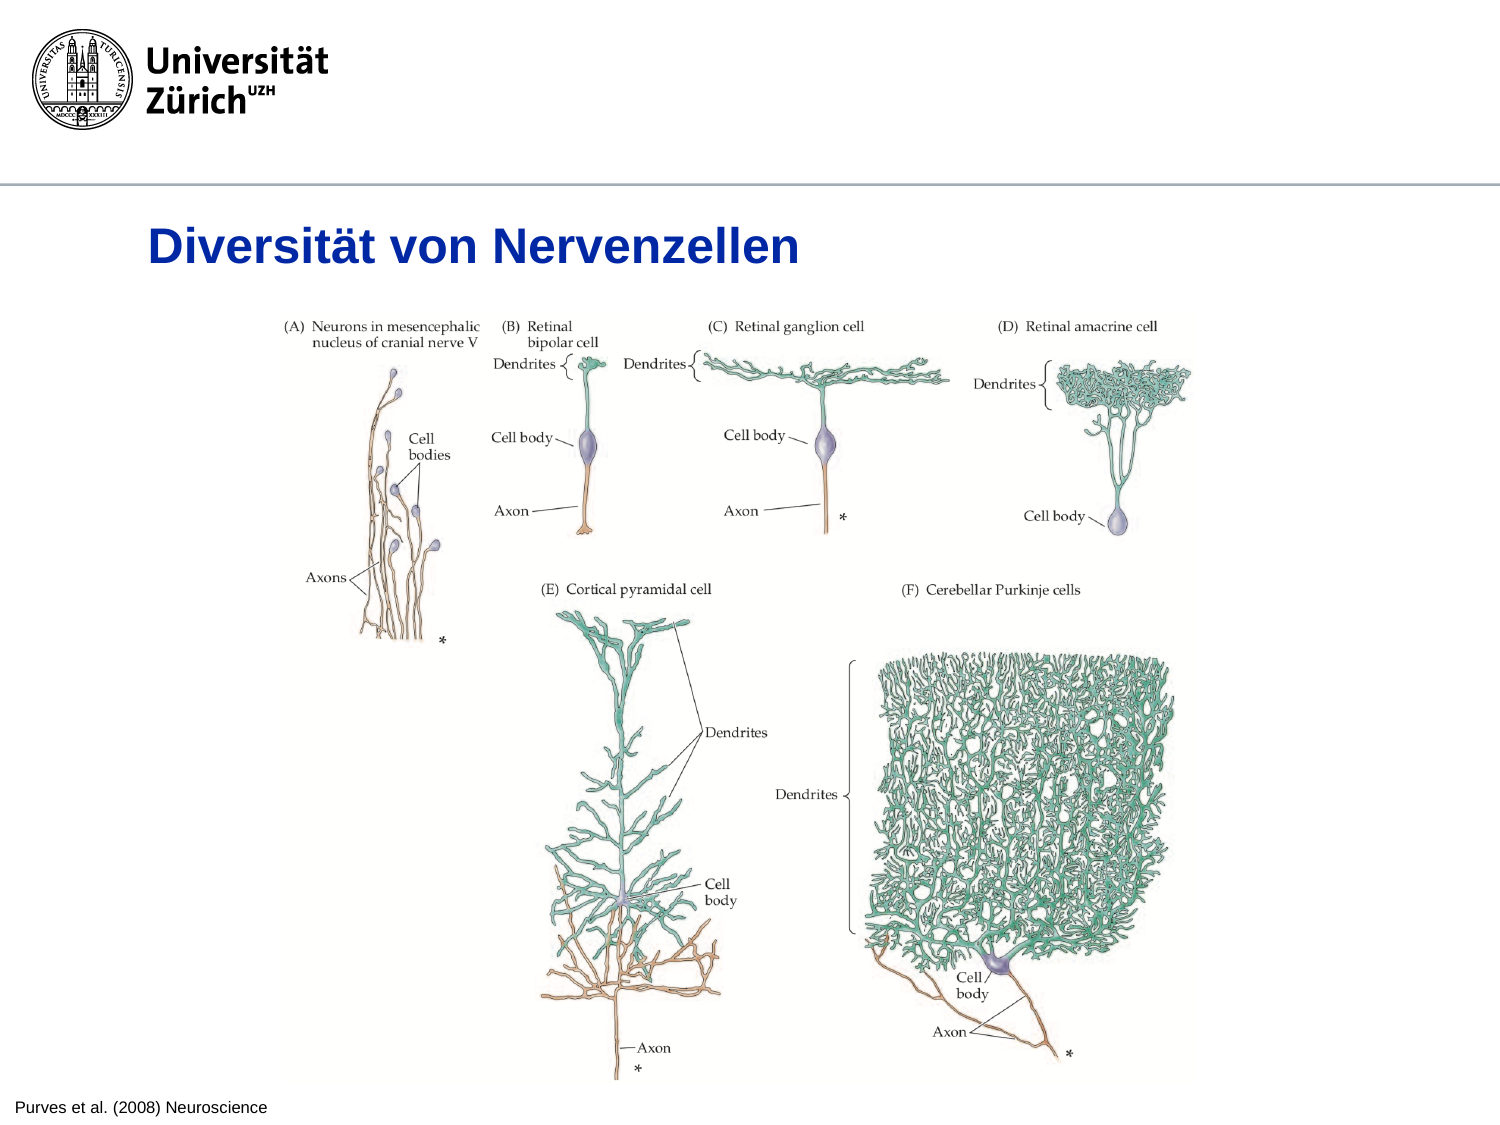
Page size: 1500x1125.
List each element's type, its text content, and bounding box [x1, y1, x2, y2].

title Diversität von Nervenzellen [147, 208, 1353, 291]
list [277, 311, 1199, 1083]
picture [26, 23, 334, 136]
text_box Purves et al. (2008) Neuroscience [0, 1089, 1390, 1125]
